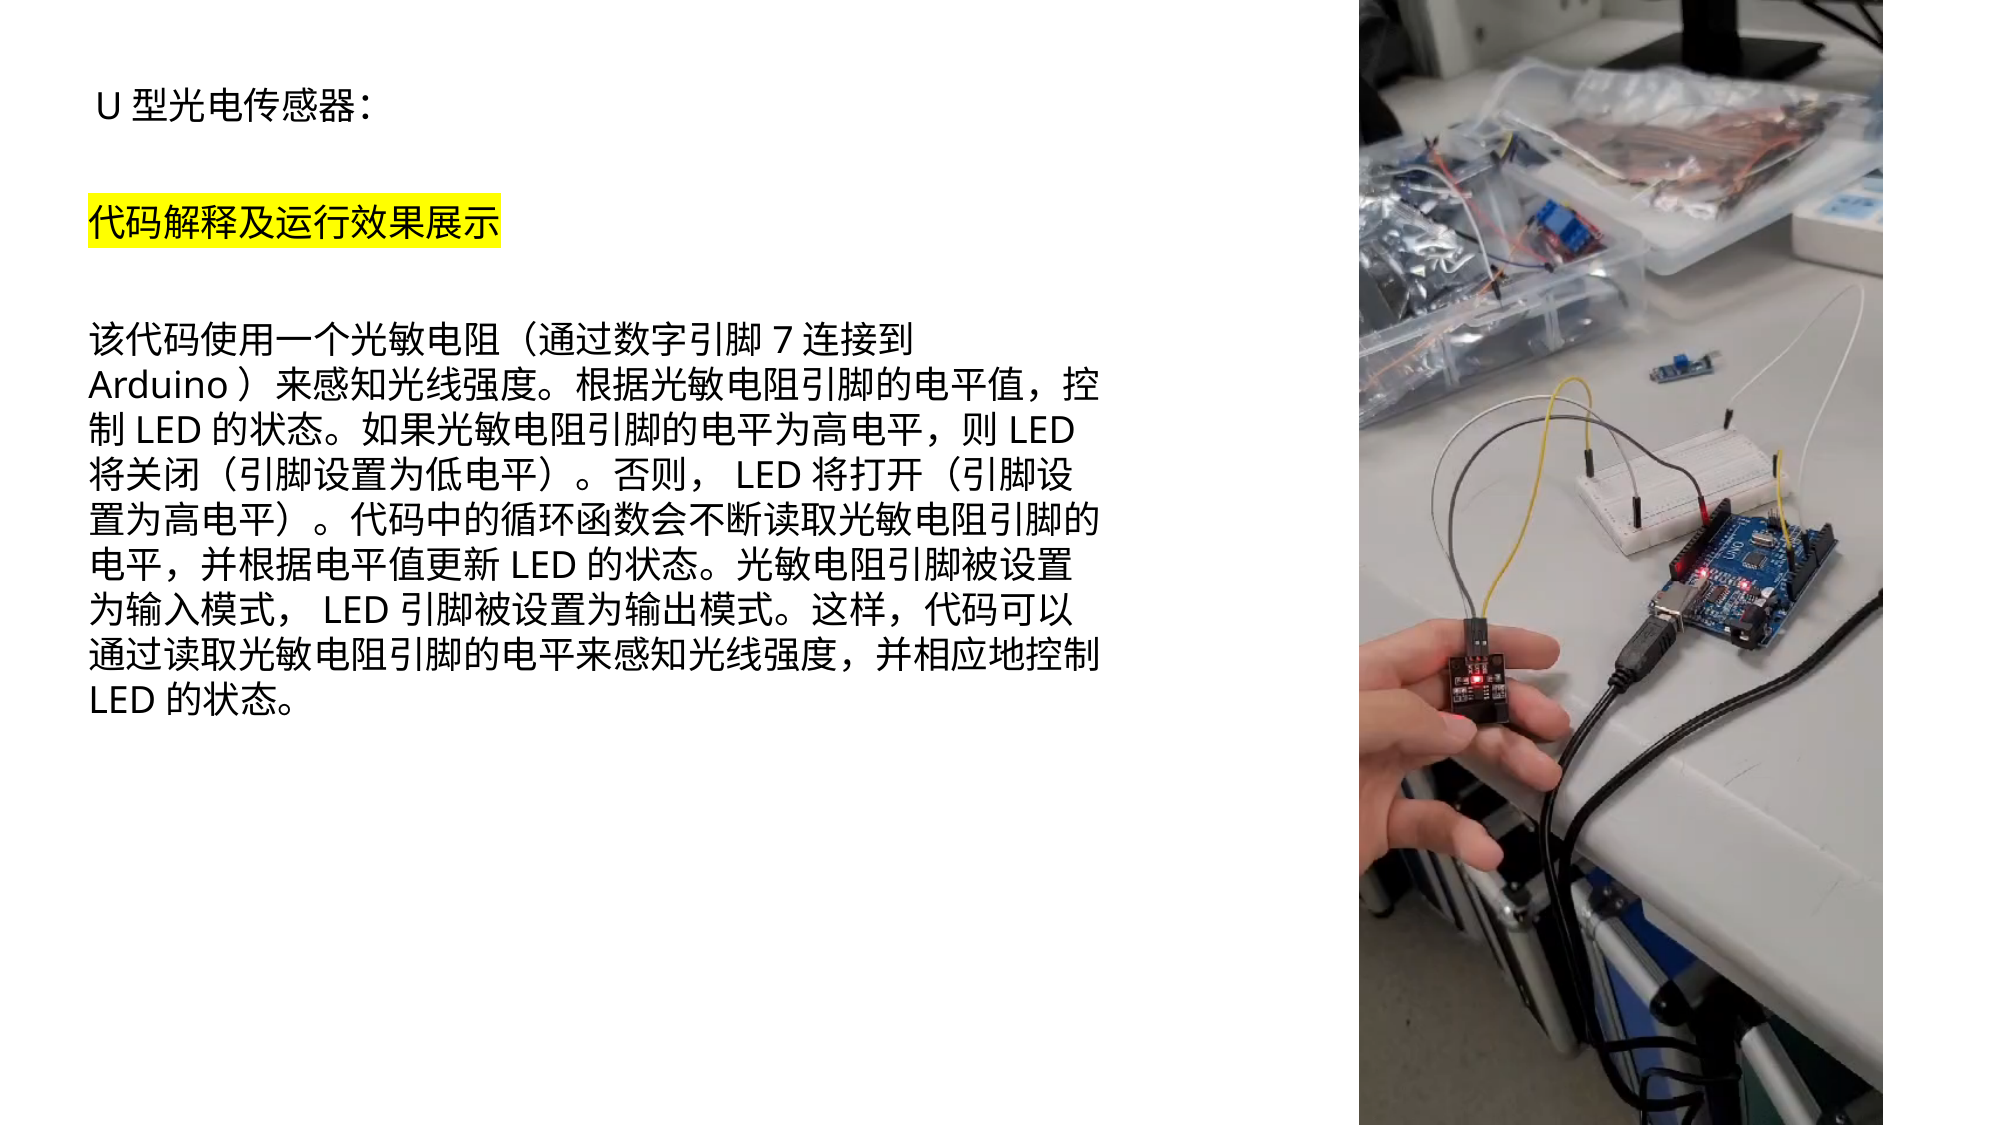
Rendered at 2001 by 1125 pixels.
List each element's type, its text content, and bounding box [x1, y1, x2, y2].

text_box 该代码使用一个光敏电阻（通过数字引脚7连接到Arduino）来感知光线强度。根据光敏电阻引脚的电平值，控制LED的状态。如果光敏电阻引脚的电平为高电平，则LED将关闭（引脚设置为低电平）。否则，LED将打开（引脚设置为高电平）。代码中的循环函数会不断读取光敏电阻引脚的电平，并根据电平值更新LED的状态。光敏电阻引脚被设置为输入模式，LED引脚被设置为输出模式。这样，代码可以通过读取光敏电阻引脚的电平来感知光线强度，并相应地控制LED的状态。 [73, 308, 1125, 729]
text_box 代码解释及运行效果展示 [73, 191, 627, 252]
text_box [1358, 0, 1884, 1125]
text_box U型光电传感器： [80, 74, 409, 135]
